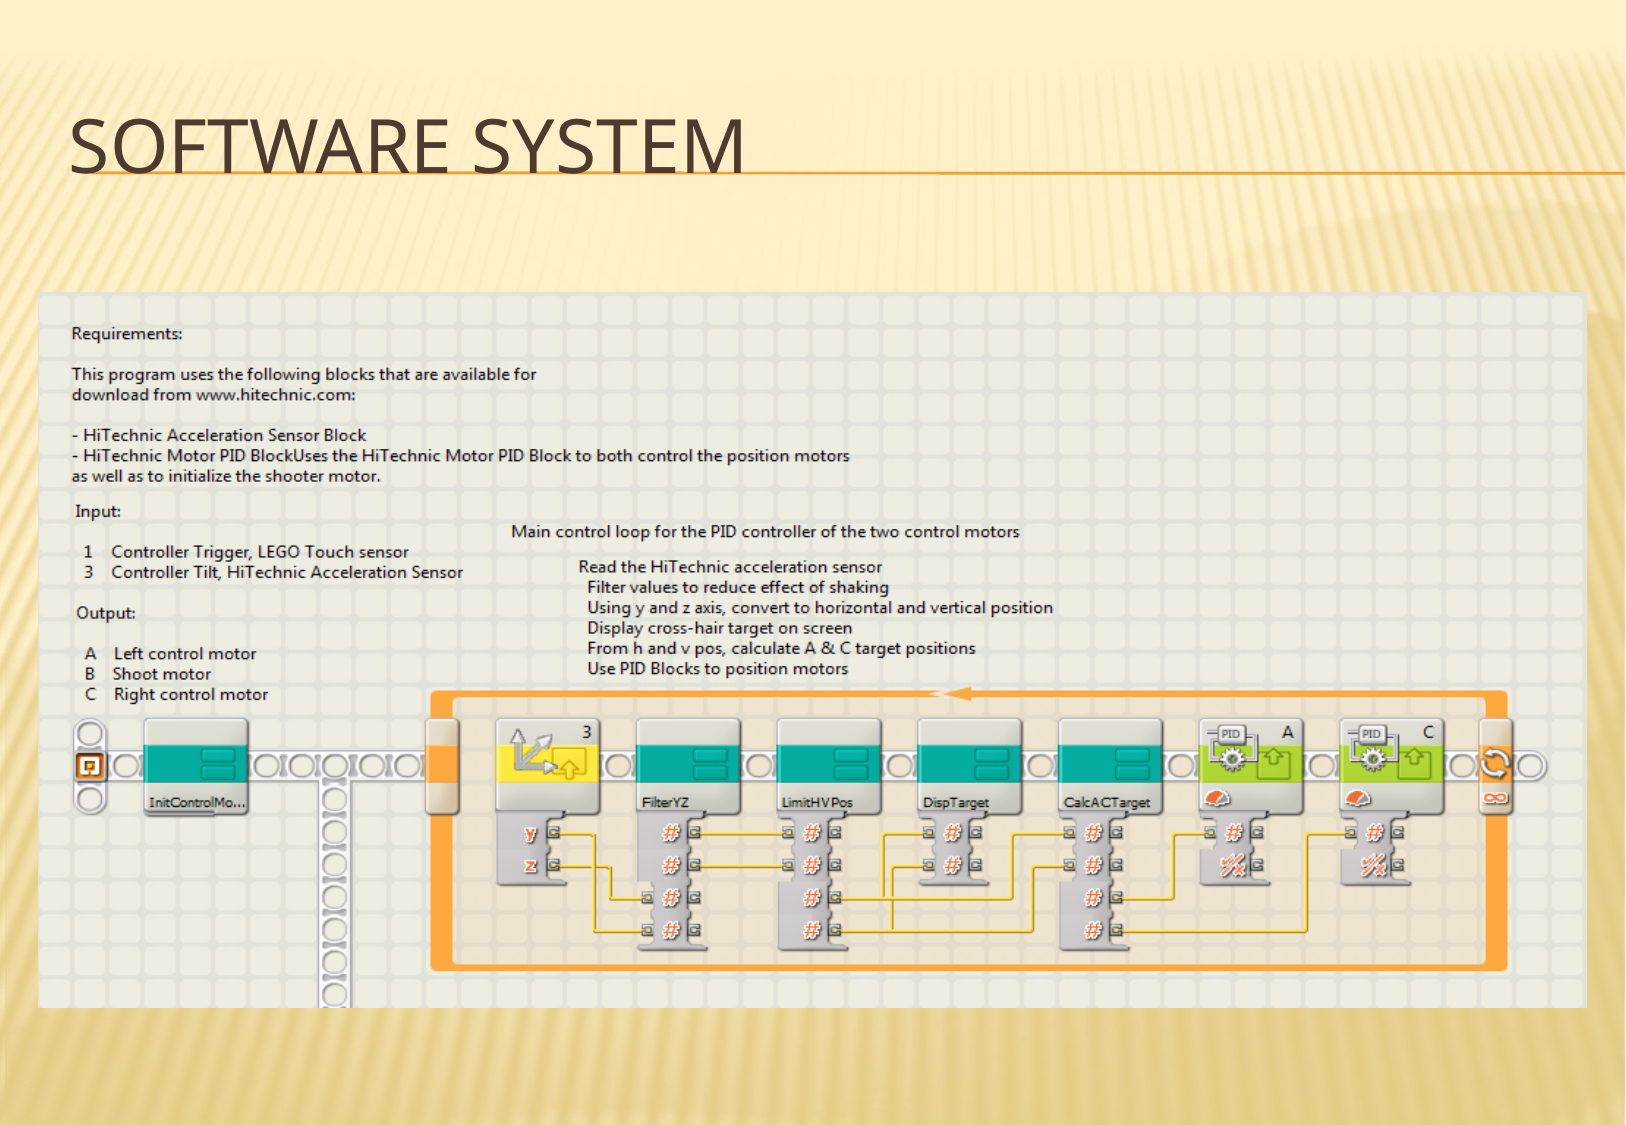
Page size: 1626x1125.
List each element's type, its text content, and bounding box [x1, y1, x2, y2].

picture [37, 292, 1588, 1008]
title Software system [54, 75, 1598, 213]
